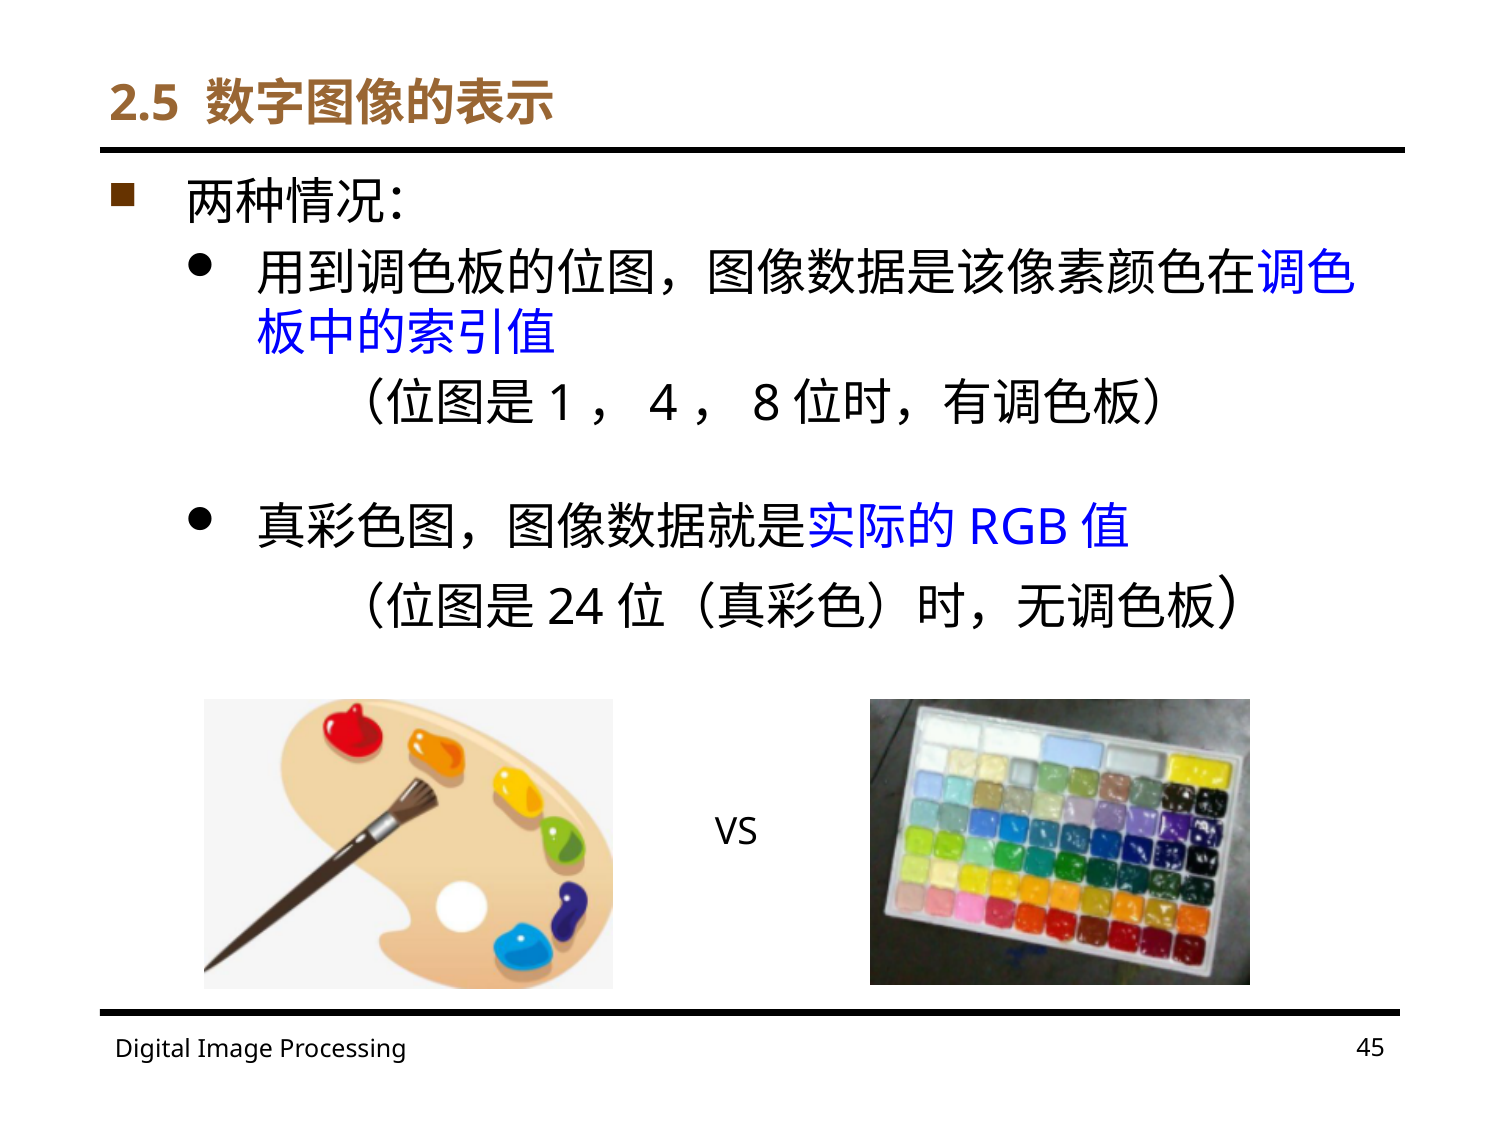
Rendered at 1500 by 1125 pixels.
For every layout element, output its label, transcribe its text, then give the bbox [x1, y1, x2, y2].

slide_number 45 [1074, 1024, 1400, 1103]
text_box VS [699, 799, 813, 860]
text_box 2.5 数字图像的表示 [94, 49, 1407, 138]
list 两种情况： 用到调色板的位图，图像数据是该像素颜色在调色板中的索引值 （位图是1，4，8位时，有调色板） 真彩色图，图像数据就是实际的RGB值 （位图是24位（真彩色）时，无调色板） [92, 162, 1406, 975]
picture [870, 699, 1250, 985]
picture [204, 699, 613, 989]
slide_number Digital Image Processing [99, 1025, 488, 1104]
